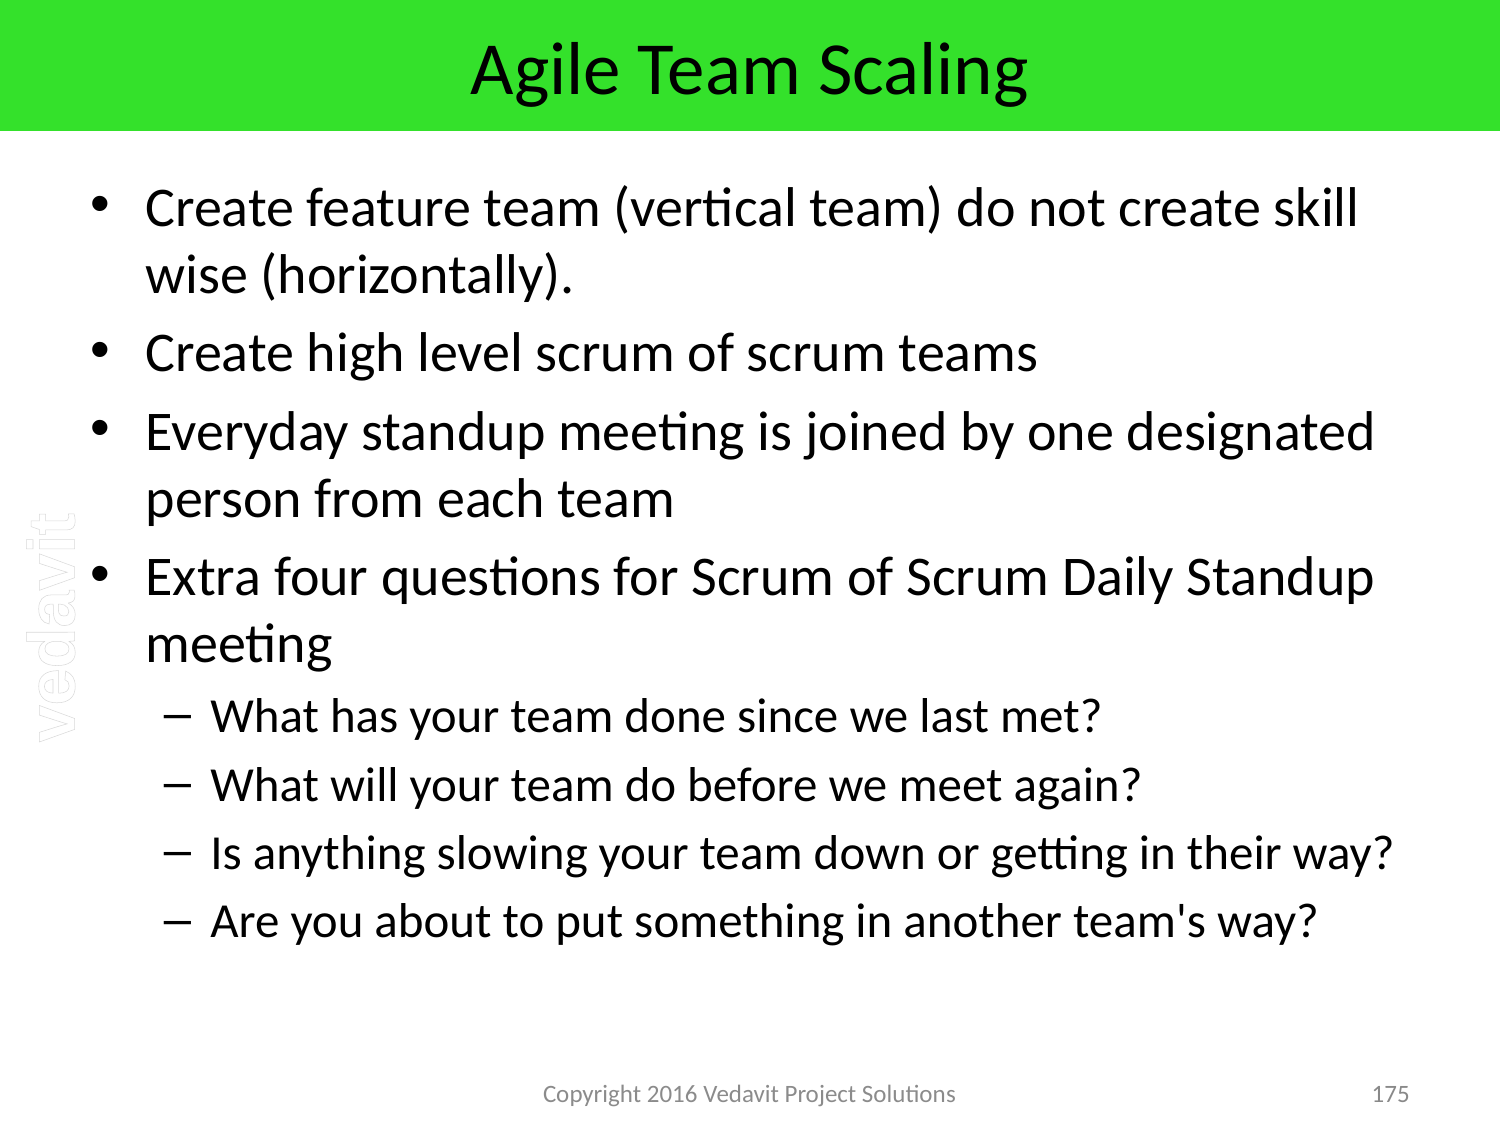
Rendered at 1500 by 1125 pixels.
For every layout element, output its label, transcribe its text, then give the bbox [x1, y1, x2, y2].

list Create feature team (vertical team) do not create skill wise (horizontally). Create high level scrum of scrum teams Everyday standup meeting is joined by one designated person from each team Extra four questions for Scrum of Scrum Daily Standup meeting What has your team done since we last met? What will your team do before we meet again? Is anything slowing your team down or getting in their way? Are you about to put something in another team's way? [75, 162, 1425, 1000]
footer Copyright 2016 Vedavit Project Solutions [512, 1062, 988, 1123]
title Agile Team Scaling [0, 0, 1500, 131]
slide_number 175 [1074, 1062, 1425, 1123]
